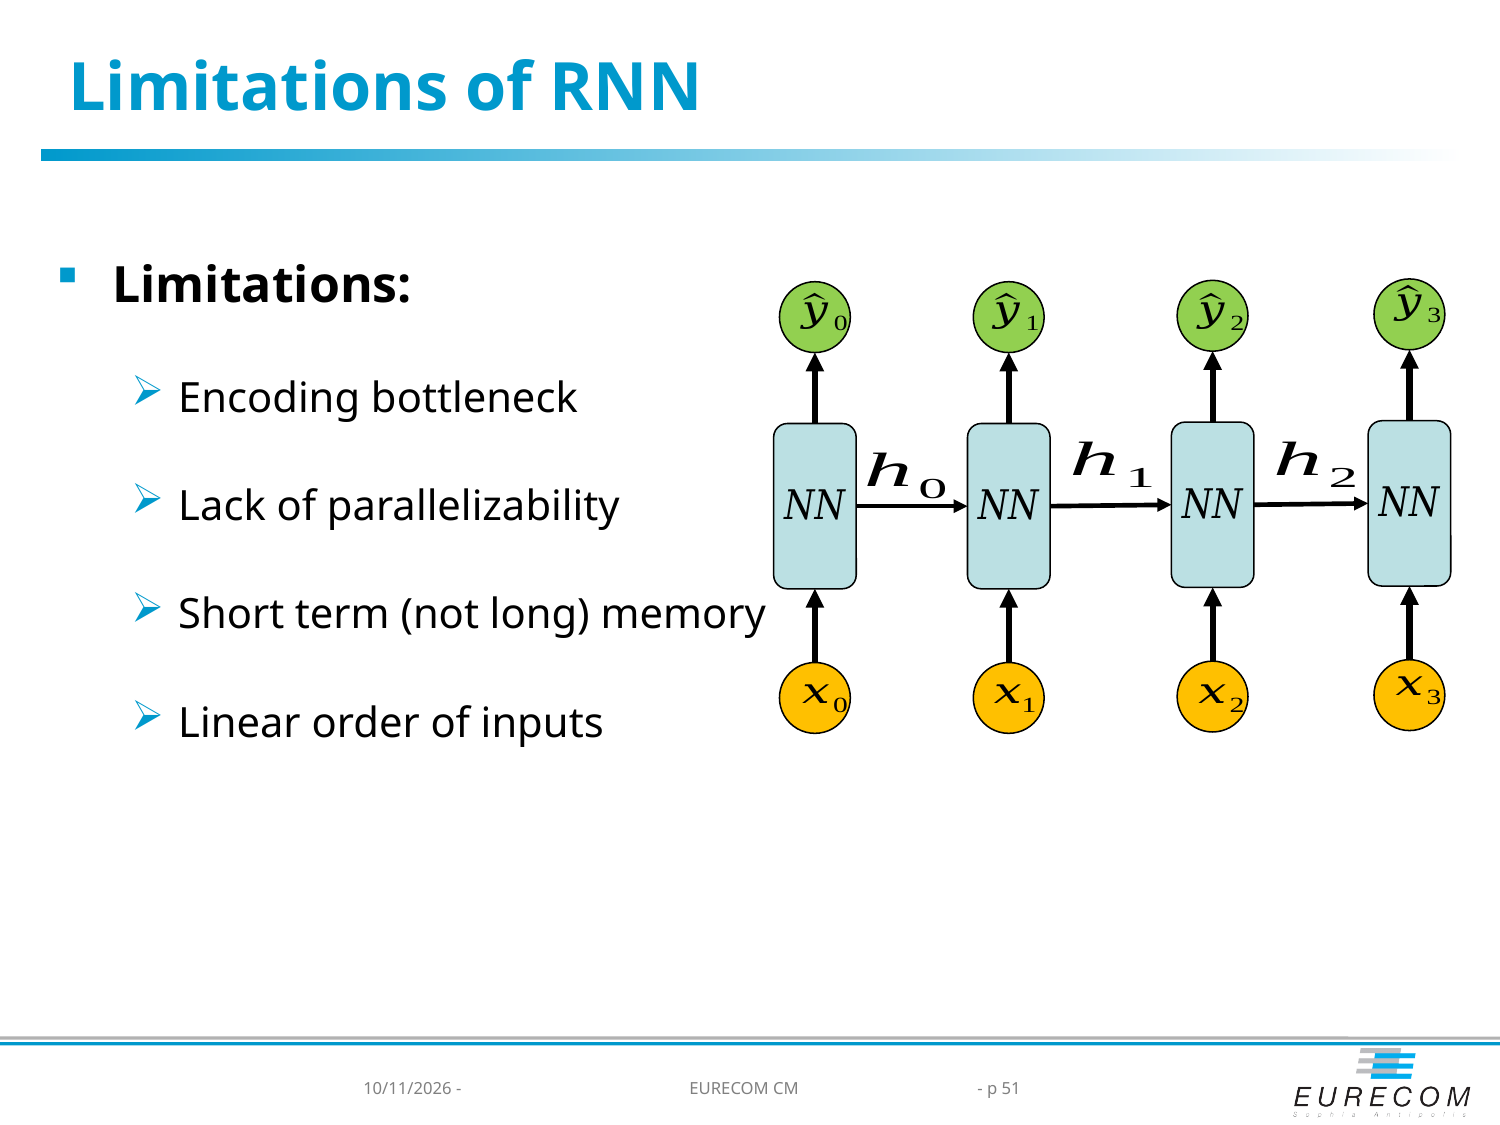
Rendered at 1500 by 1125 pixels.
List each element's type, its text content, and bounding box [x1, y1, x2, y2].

list Limitations: Encoding bottleneck Lack of parallelizability Short term (not long) memory Linear order of inputs [41, 184, 953, 1024]
picture [1293, 1048, 1477, 1118]
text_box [773, 278, 1452, 734]
slide_number - p 51 [962, 1070, 1081, 1103]
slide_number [348, 1070, 526, 1103]
title Limitations of RNN [52, 30, 1460, 138]
footer EURECOM CM [537, 1070, 951, 1103]
